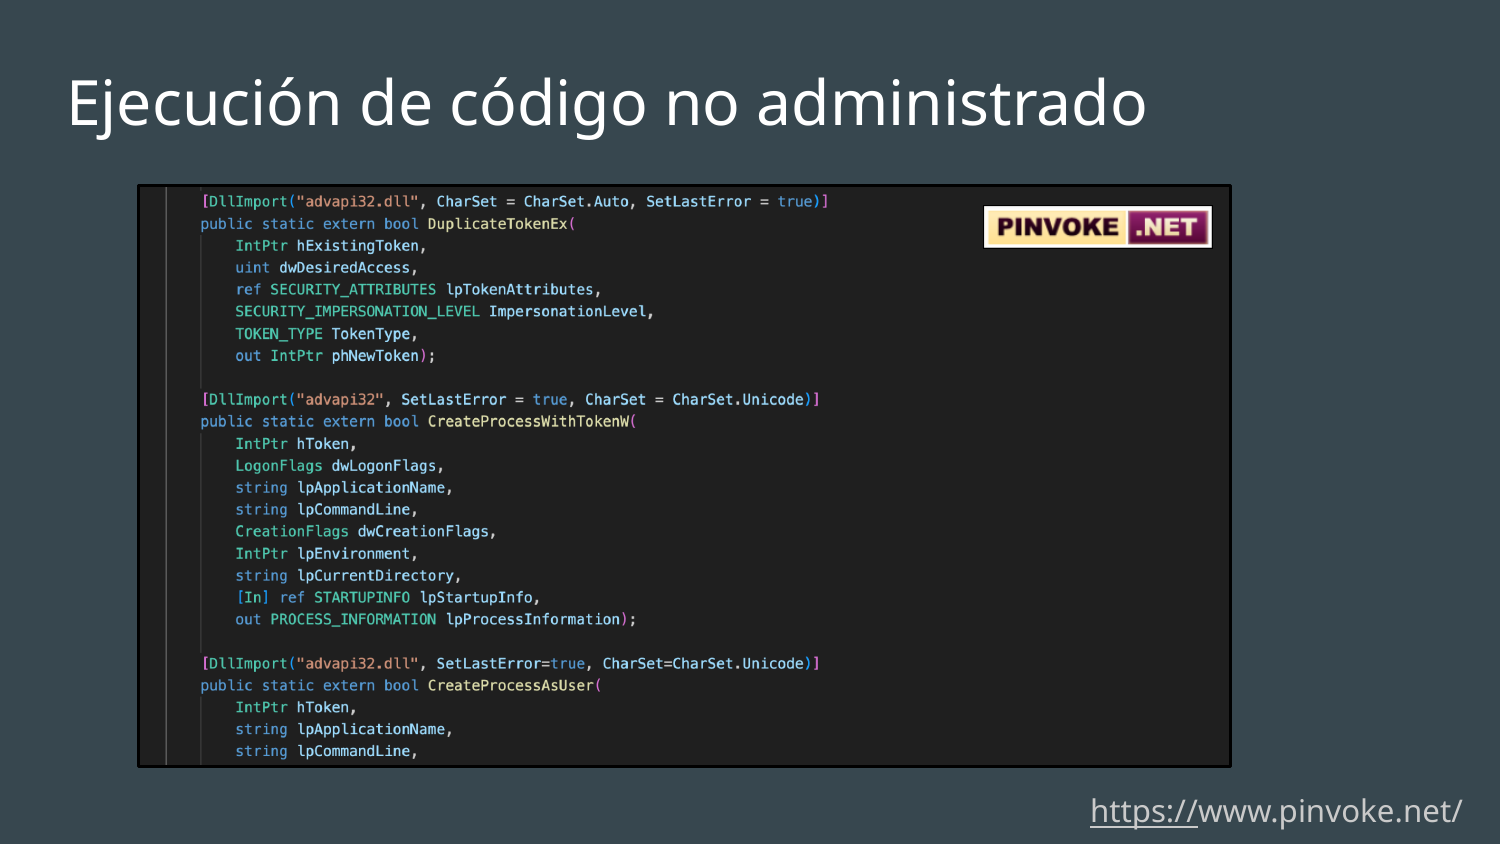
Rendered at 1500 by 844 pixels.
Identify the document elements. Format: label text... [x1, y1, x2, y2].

picture [139, 186, 1230, 765]
title Ejecución de código no administrado [51, 48, 1449, 142]
list https://www.pinvoke.net/ [970, 770, 1479, 844]
